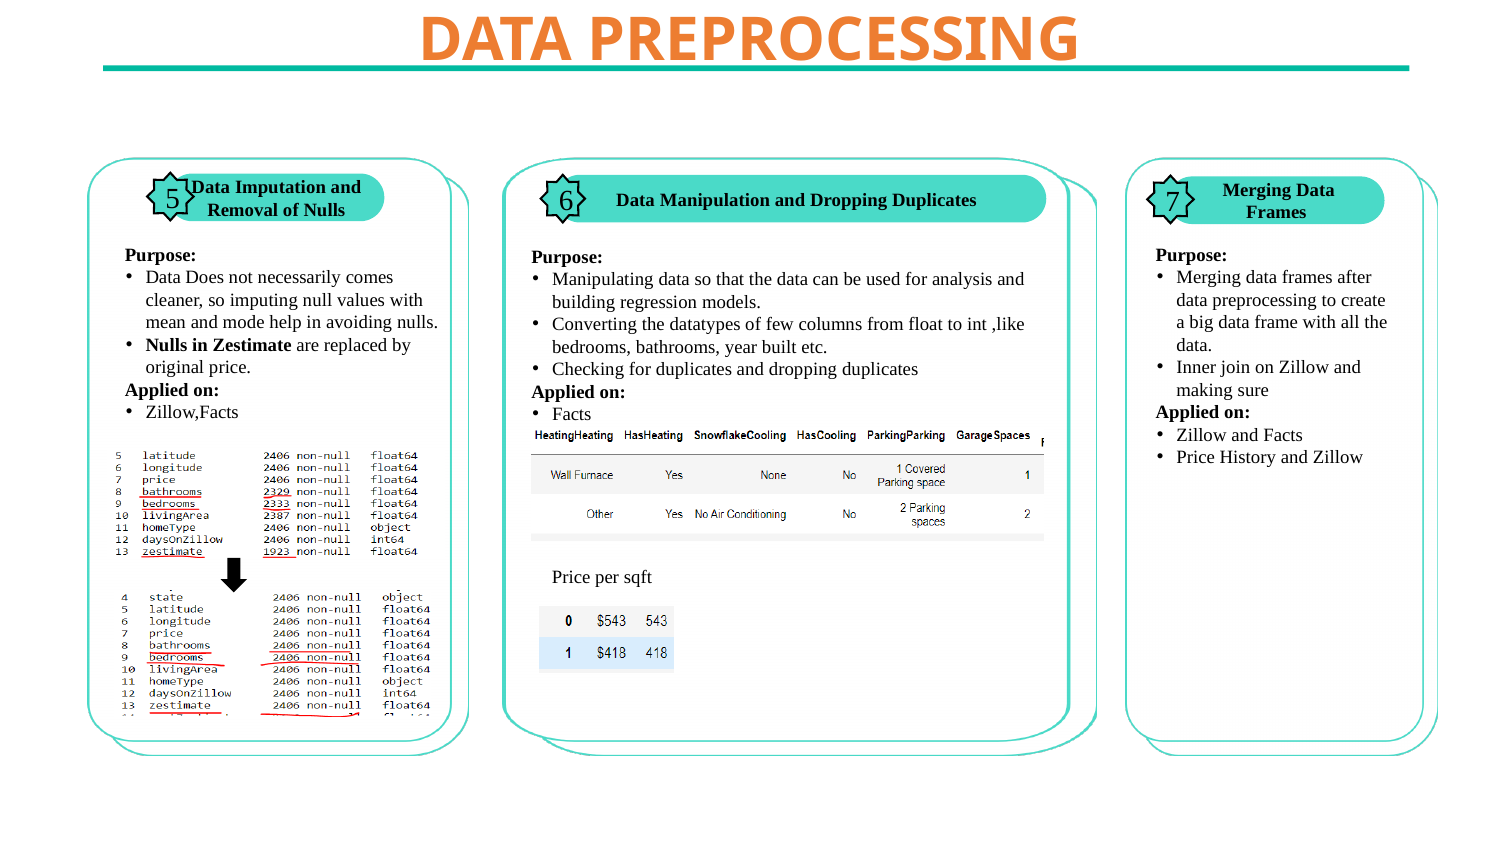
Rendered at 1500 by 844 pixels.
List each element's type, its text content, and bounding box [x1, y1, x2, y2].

picture [87, 157, 469, 756]
text_box [103, 65, 1410, 72]
picture [1125, 157, 1438, 756]
picture [501, 157, 1097, 756]
title DATA PREPROCESSING [103, 9, 1397, 65]
